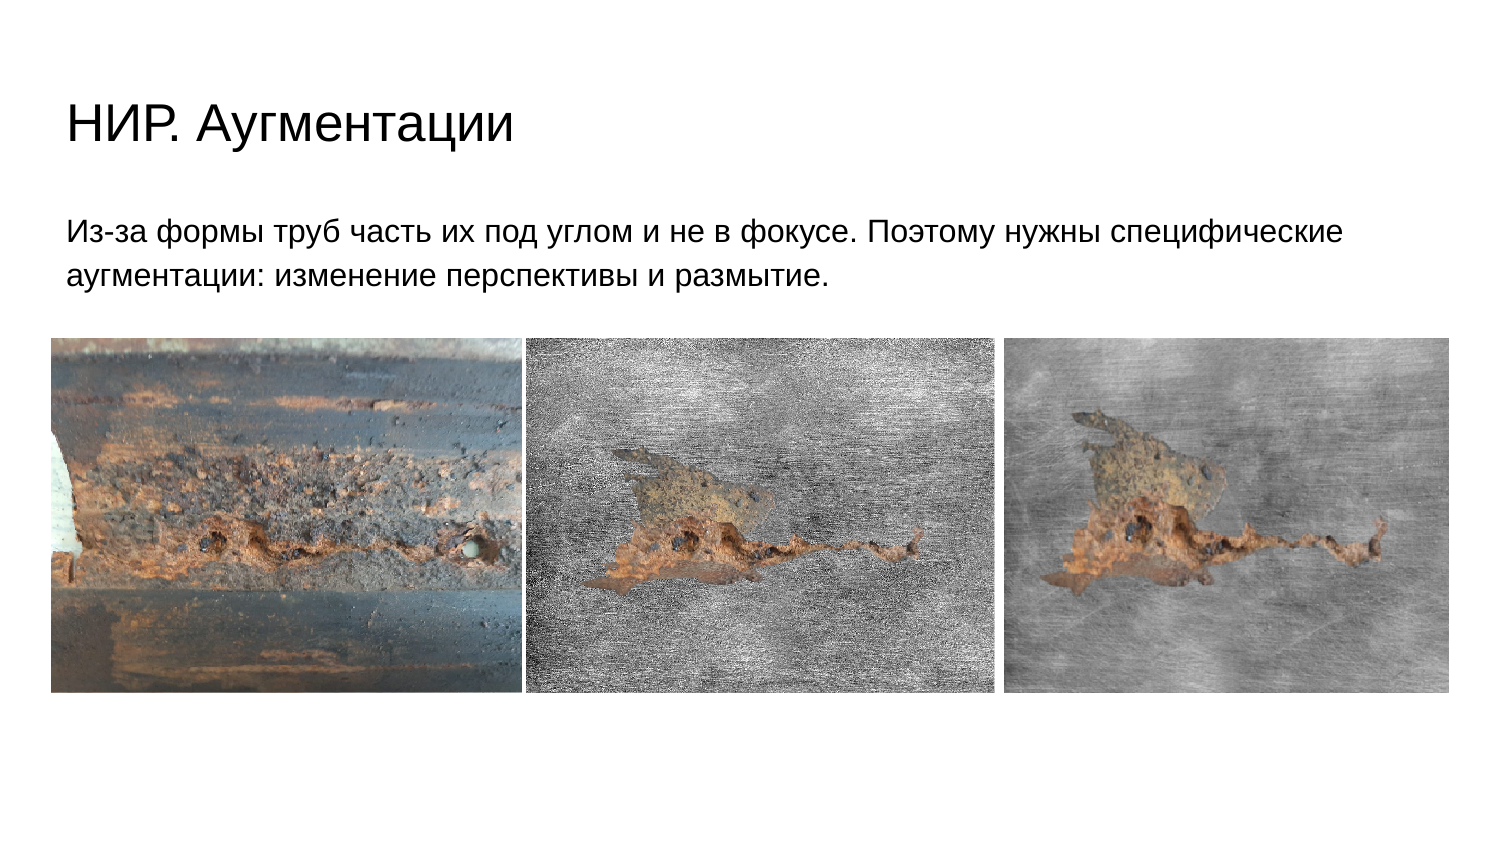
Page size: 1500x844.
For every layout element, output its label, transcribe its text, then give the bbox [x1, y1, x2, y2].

title НИР. Аугментации [51, 72, 1449, 167]
picture [50, 338, 1450, 693]
list Из-за формы труб часть их под углом и не в фокусе. Поэтому нужны специфические аугментации: изменение перспективы и размытие. [51, 189, 1449, 309]
